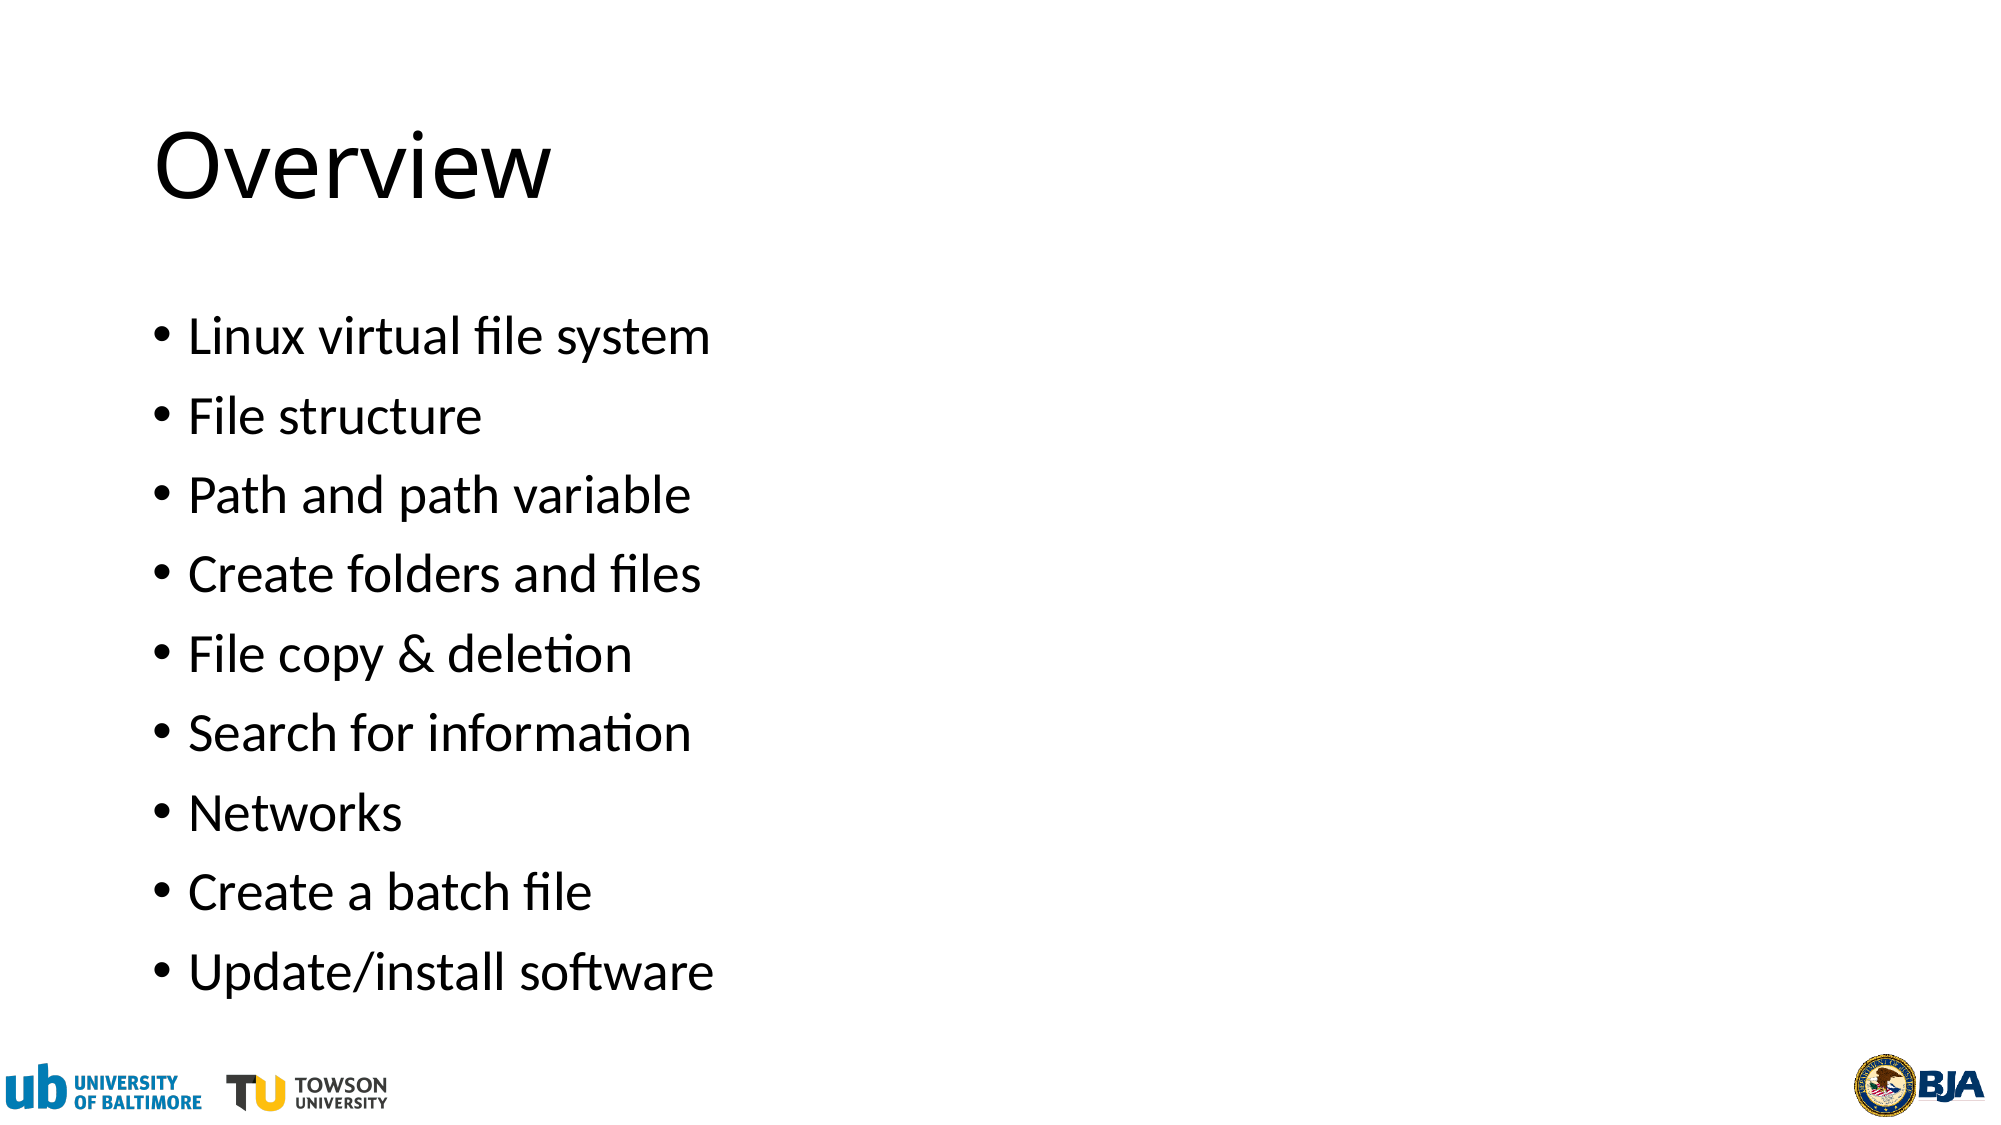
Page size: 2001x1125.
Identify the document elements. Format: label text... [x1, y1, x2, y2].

picture [1854, 1054, 1986, 1117]
picture [0, 1031, 407, 1125]
title Overview [137, 59, 1863, 278]
list Linux virtual file system File structure Path and path variable Create folders and files File copy & deletion Search for information Networks Create a batch file Update/install software [137, 299, 1863, 1014]
